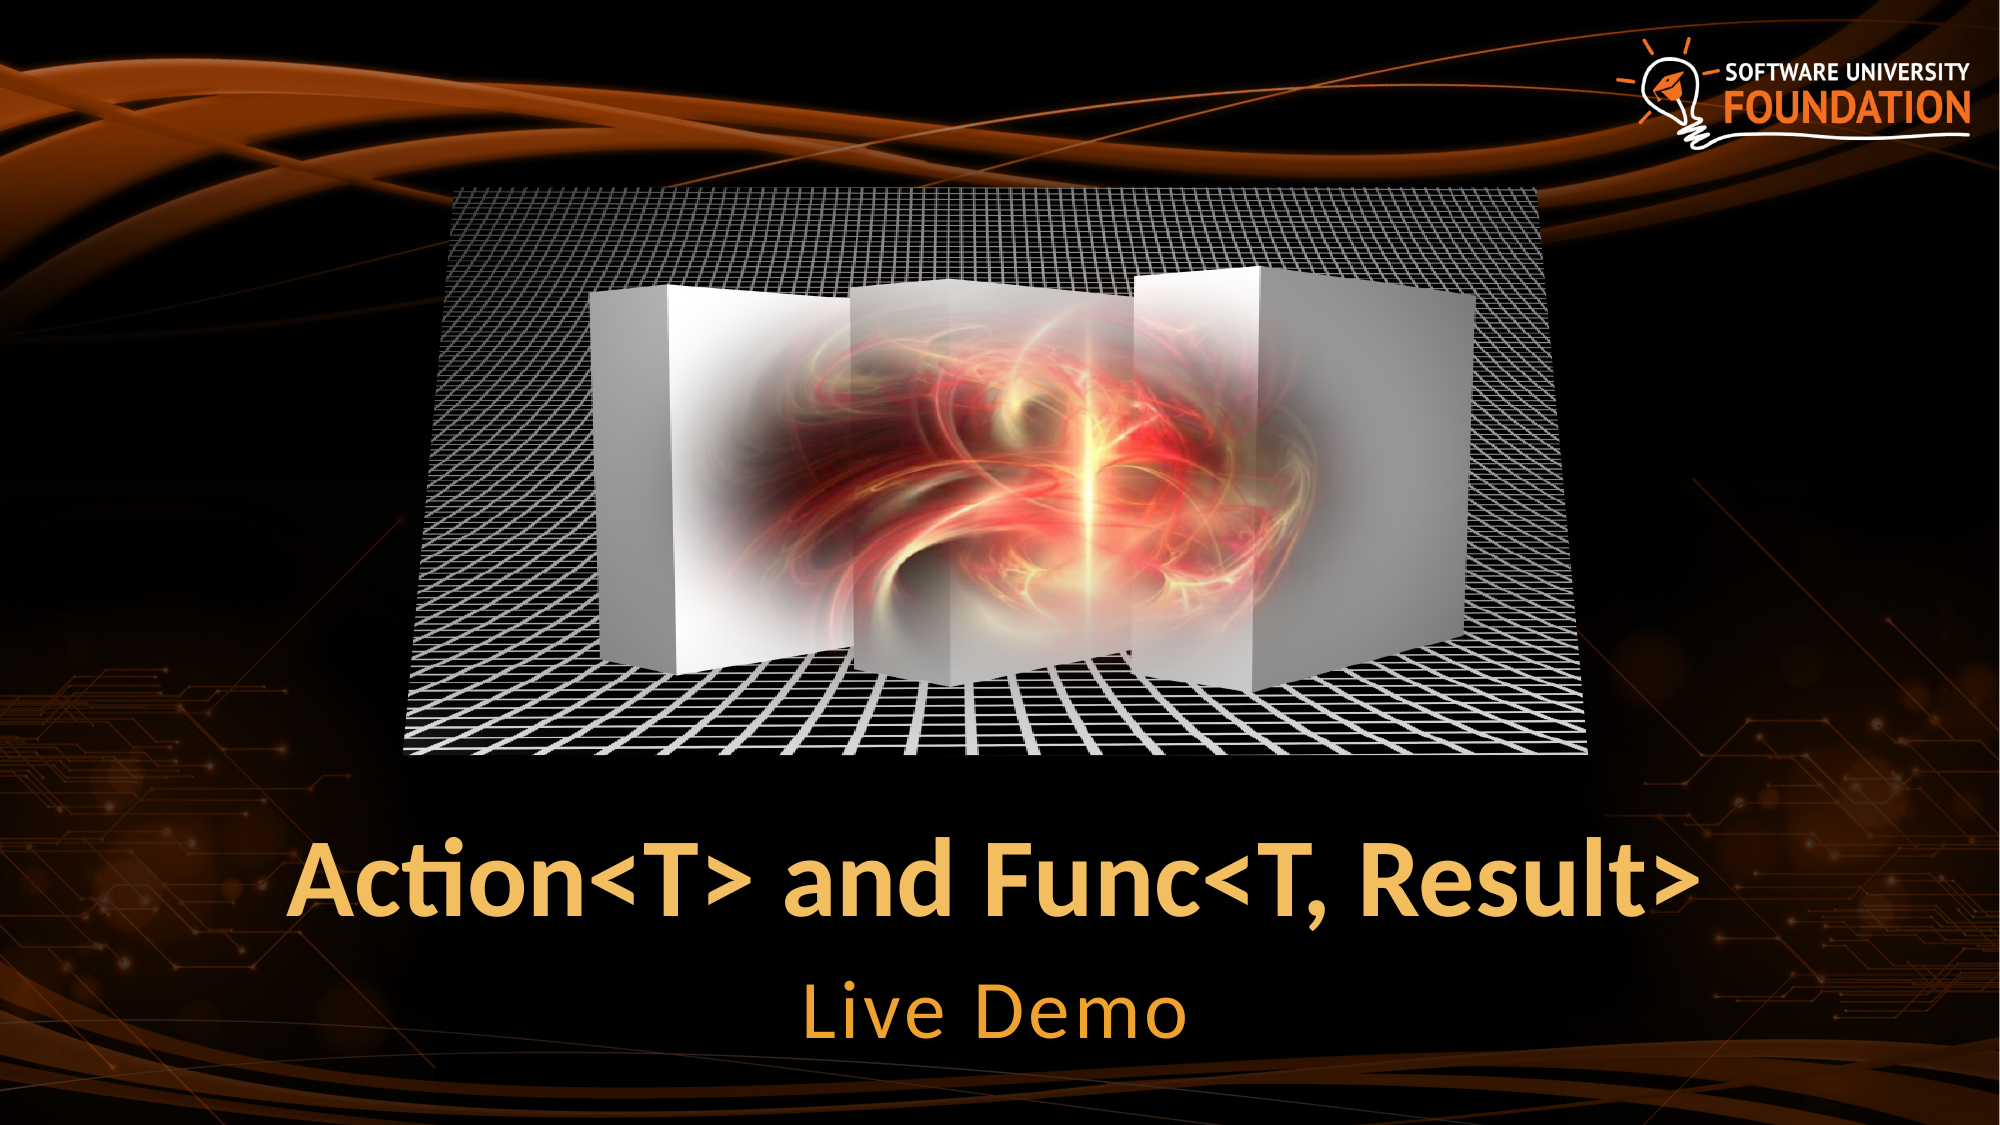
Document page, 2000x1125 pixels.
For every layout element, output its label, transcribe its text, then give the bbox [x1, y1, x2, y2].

picture [0, 0, 2000, 1125]
list Live Demo [153, 944, 1838, 1057]
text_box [402, 187, 1589, 756]
title Action<T> and Func<T, Result> [153, 812, 1838, 944]
